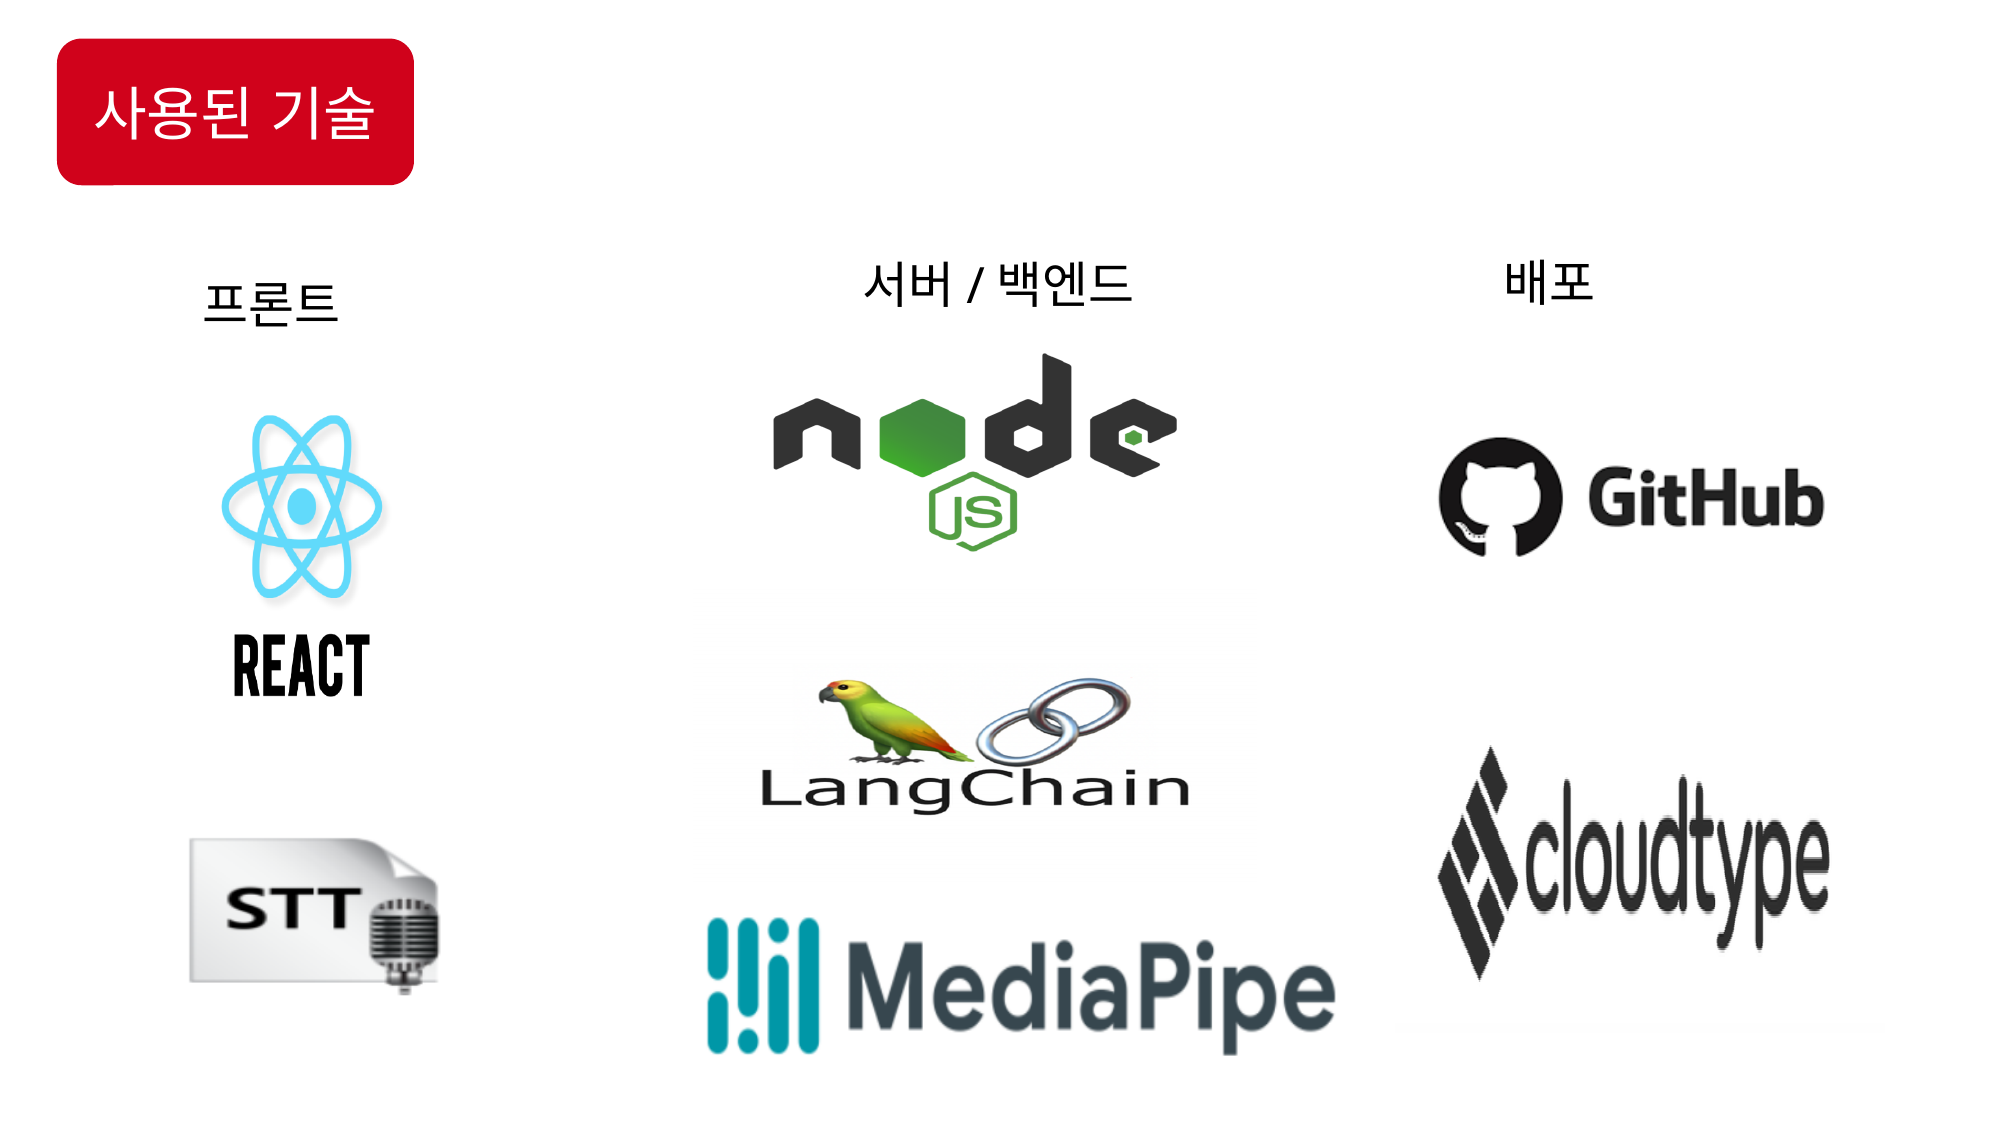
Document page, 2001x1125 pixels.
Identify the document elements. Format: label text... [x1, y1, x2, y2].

picture [1397, 369, 1867, 632]
picture [666, 291, 1365, 1081]
text_box 배포 [1488, 243, 1611, 319]
picture [56, 385, 547, 738]
picture [159, 818, 454, 1019]
text_box 사용된 기술 [55, 37, 416, 187]
text_box 서버/백엔드 [847, 245, 1150, 291]
picture [1395, 681, 1885, 1033]
text_box 프론트 [187, 266, 372, 342]
